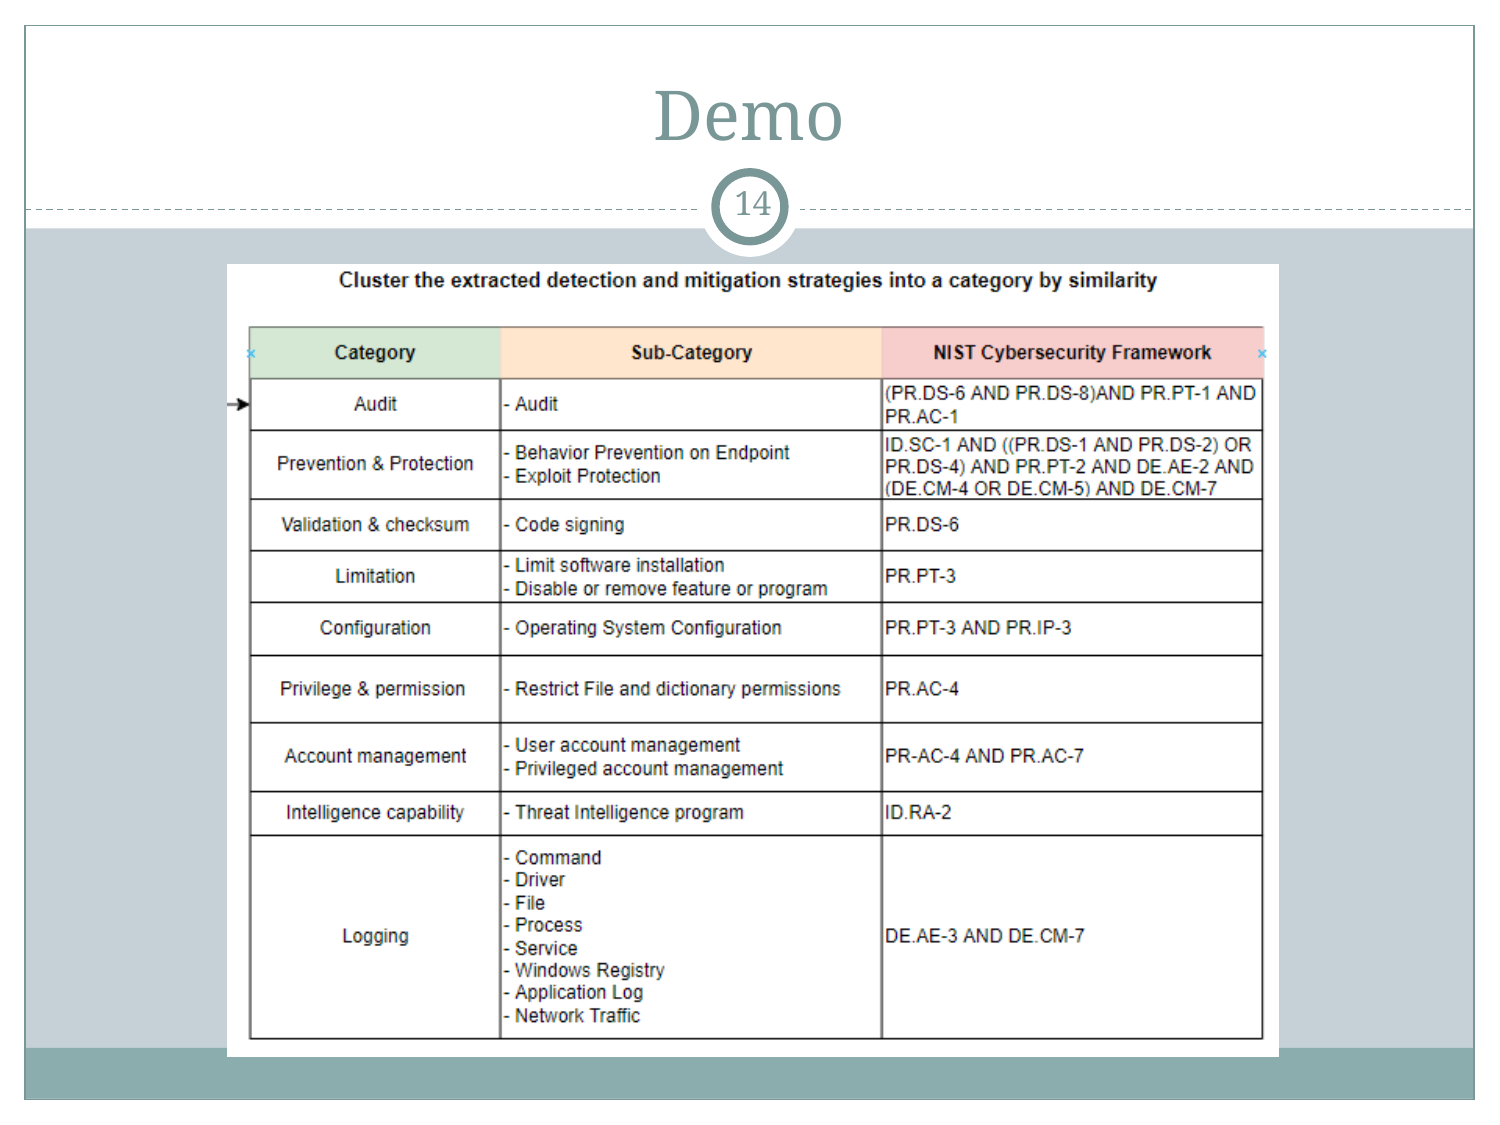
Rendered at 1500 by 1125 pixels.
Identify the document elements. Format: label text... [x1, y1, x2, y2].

title Demo [49, 37, 1450, 162]
slide_number 14 [715, 168, 791, 241]
picture [226, 264, 1279, 1057]
